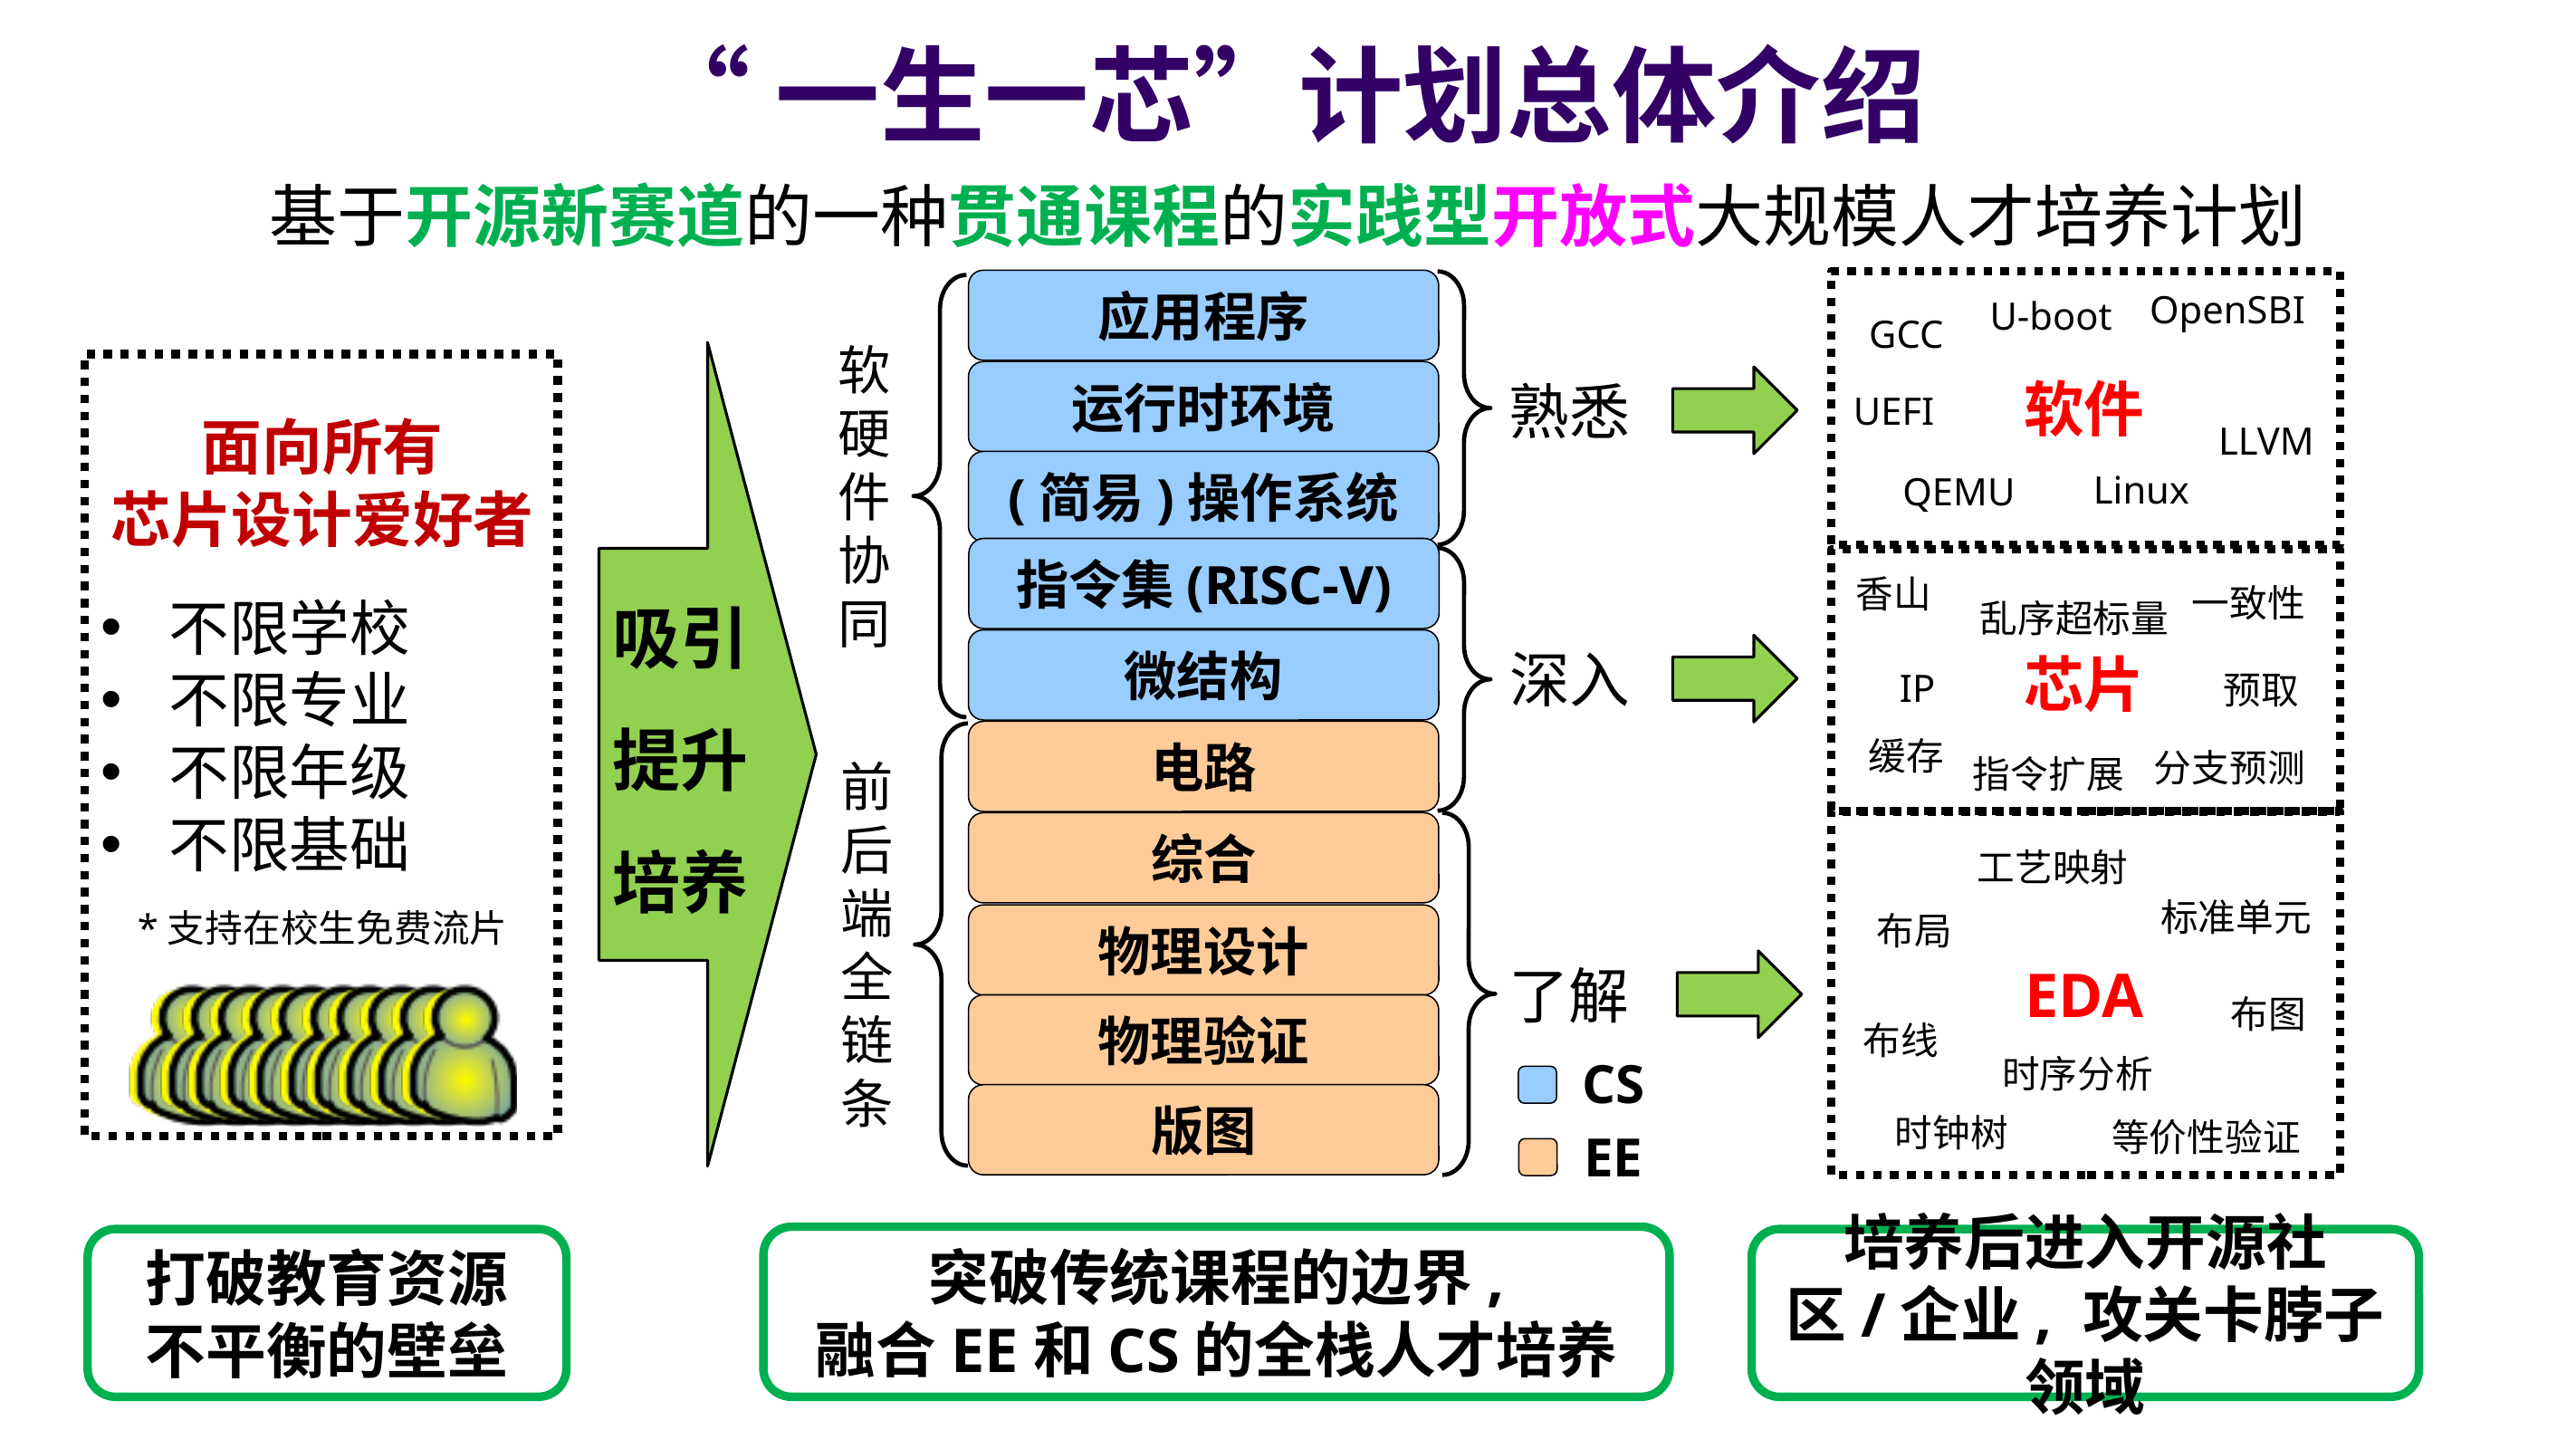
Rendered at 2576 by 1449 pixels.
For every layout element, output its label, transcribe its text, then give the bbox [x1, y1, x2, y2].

text_box [1518, 1066, 1557, 1104]
text_box 乱序超标量 [1953, 588, 2196, 647]
text_box 布线 [1821, 1010, 1981, 1070]
text_box 面向所有 芯片设计爱好者 不限学校 不限专业 不限年级 不限基础 *支持在校生免费流片 [87, 402, 558, 957]
text_box 布图 [2188, 984, 2348, 1043]
text_box [1672, 367, 1797, 455]
text_box 一致性 [2169, 572, 2329, 632]
text_box LLVM [2194, 409, 2339, 469]
text_box [1437, 548, 1491, 811]
text_box [913, 274, 967, 717]
text_box EE [1570, 1117, 1719, 1195]
text_box [915, 723, 968, 1166]
text_box [1518, 1138, 1557, 1176]
text_box (简易)操作系统 [968, 451, 1437, 540]
text_box 布局 [1834, 900, 1995, 960]
text_box U-boot [1932, 285, 2169, 344]
text_box 电路 [968, 721, 1437, 812]
text_box 运行时环境 [968, 361, 1437, 452]
text_box [1831, 549, 2341, 811]
text_box [1677, 950, 1802, 1038]
text_box UEFI [1815, 380, 1972, 439]
text_box 香山 [1828, 563, 1960, 623]
title “一生一芯”计划总体介绍 [129, 25, 2444, 163]
text_box 标准单元 [2143, 887, 2330, 945]
text_box IP [1853, 657, 1981, 717]
text_box 深入 [1495, 635, 1644, 722]
text_box 物理设计 [968, 905, 1439, 995]
text_box 突破传统课程的边界, 融合EE和CS的全栈人才培养 [763, 1226, 1670, 1397]
text_box GCC [1834, 303, 1978, 362]
text_box 等价性验证 [2091, 1107, 2322, 1166]
text_box 预取 [2198, 659, 2325, 718]
text_box [1831, 271, 2341, 545]
text_box [1437, 271, 1491, 545]
text_box 物理验证 [968, 994, 1439, 1085]
text_box 时序分析 [1984, 1043, 2171, 1102]
text_box 前后端全链条 [826, 746, 907, 1141]
text_box OpenSBI [2120, 279, 2336, 338]
text_box 工艺映射 [1957, 837, 2149, 897]
text_box [1672, 635, 1797, 723]
text_box 微结构 [968, 629, 1437, 721]
text_box 综合 [968, 812, 1439, 903]
text_box 熟悉 [1495, 367, 1643, 453]
text_box 分支预测 [2134, 737, 2325, 797]
text_box 版图 [968, 1084, 1439, 1176]
text_box 缓存 [1828, 725, 1985, 785]
text_box 培养后进入开源社区/企业, 攻关卡脖子领域 [1751, 1229, 2419, 1397]
text_box 打破教育资源 不平衡的壁垒 [87, 1229, 567, 1397]
text_box 了解 [1495, 951, 1643, 1037]
text_box 时钟树 [1872, 1102, 2031, 1162]
text_box CS [1569, 1043, 1718, 1121]
text_box 吸引 提升 培养 [599, 342, 817, 1166]
text_box [84, 354, 558, 1137]
text_box Linux [2069, 459, 2214, 519]
text_box [1831, 811, 2341, 1176]
text_box 基于开源新赛道的一种贯通课程的实践型开放式大规模人才培养计划 [0, 167, 2576, 263]
text_box [1441, 812, 1496, 1176]
text_box 应用程序 [968, 270, 1437, 360]
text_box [122, 979, 518, 1127]
text_box 指令扩展 [1953, 744, 2144, 803]
text_box QEMU [1886, 460, 2031, 520]
text_box 指令集(RISC-V) [968, 538, 1439, 629]
text_box 软 硬 件 协 同 [822, 330, 905, 661]
